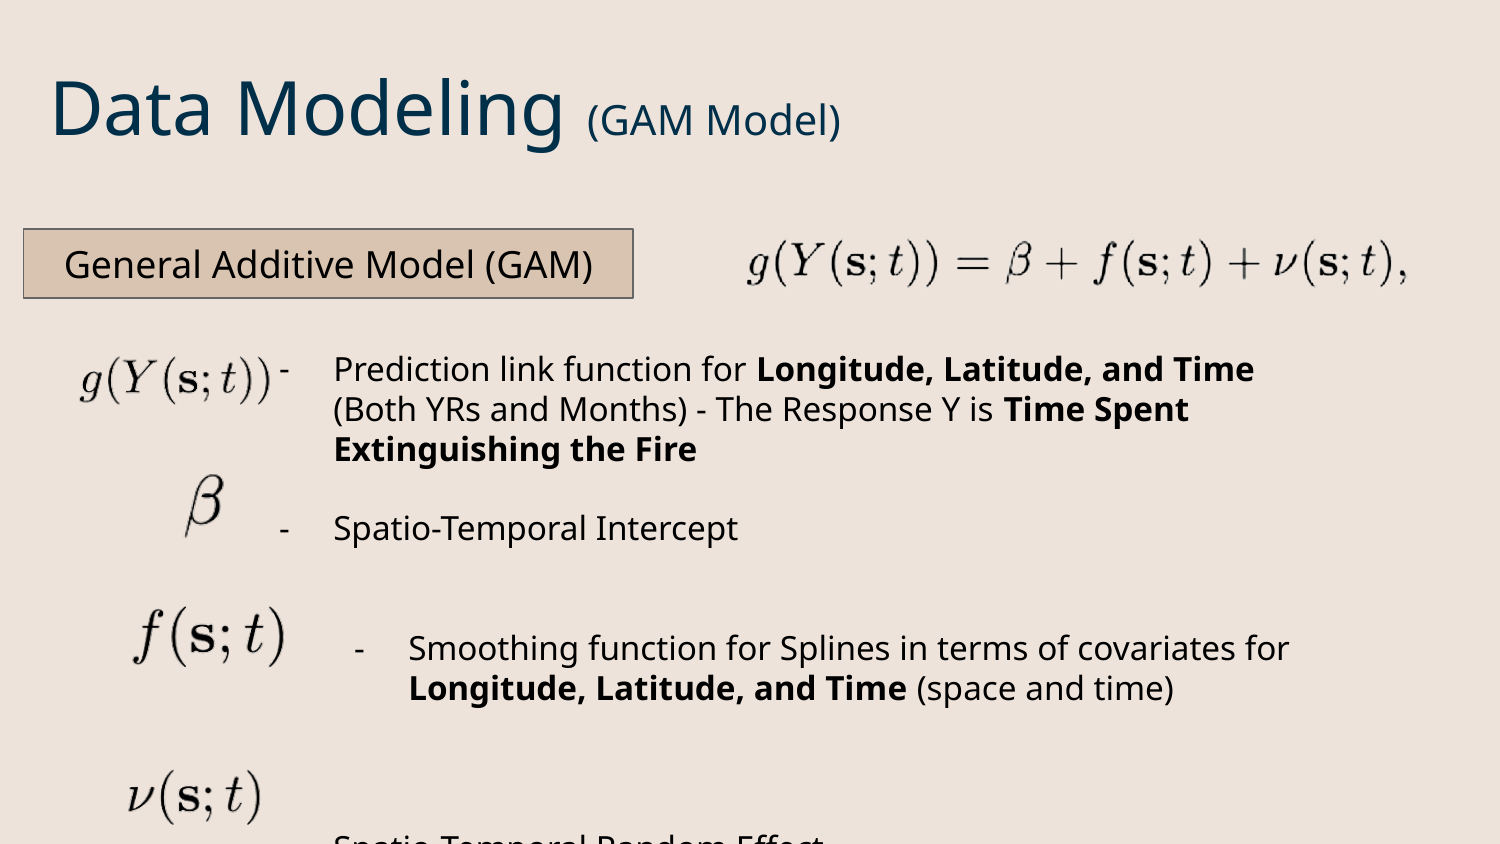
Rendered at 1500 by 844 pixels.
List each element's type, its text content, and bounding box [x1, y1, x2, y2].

picture [169, 440, 244, 570]
text_box Data Modeling (GAM Model) [34, 0, 1432, 211]
picture [116, 582, 297, 690]
picture [691, 208, 1433, 311]
text_box General Additive Model (GAM) [23, 228, 634, 298]
picture [116, 747, 268, 844]
picture [62, 332, 282, 427]
text_box Prediction link function for Longitude, Latitude, and Time (Both YRs and Months) - The Response Y is Time Spent Extinguishing the Fire Spatio-Temporal Intercept Smoothing function for Splines in terms of covariates for Longitude, Latitude, and Time (space and time) Spatio-Temporal Random Effect [243, 332, 1351, 844]
